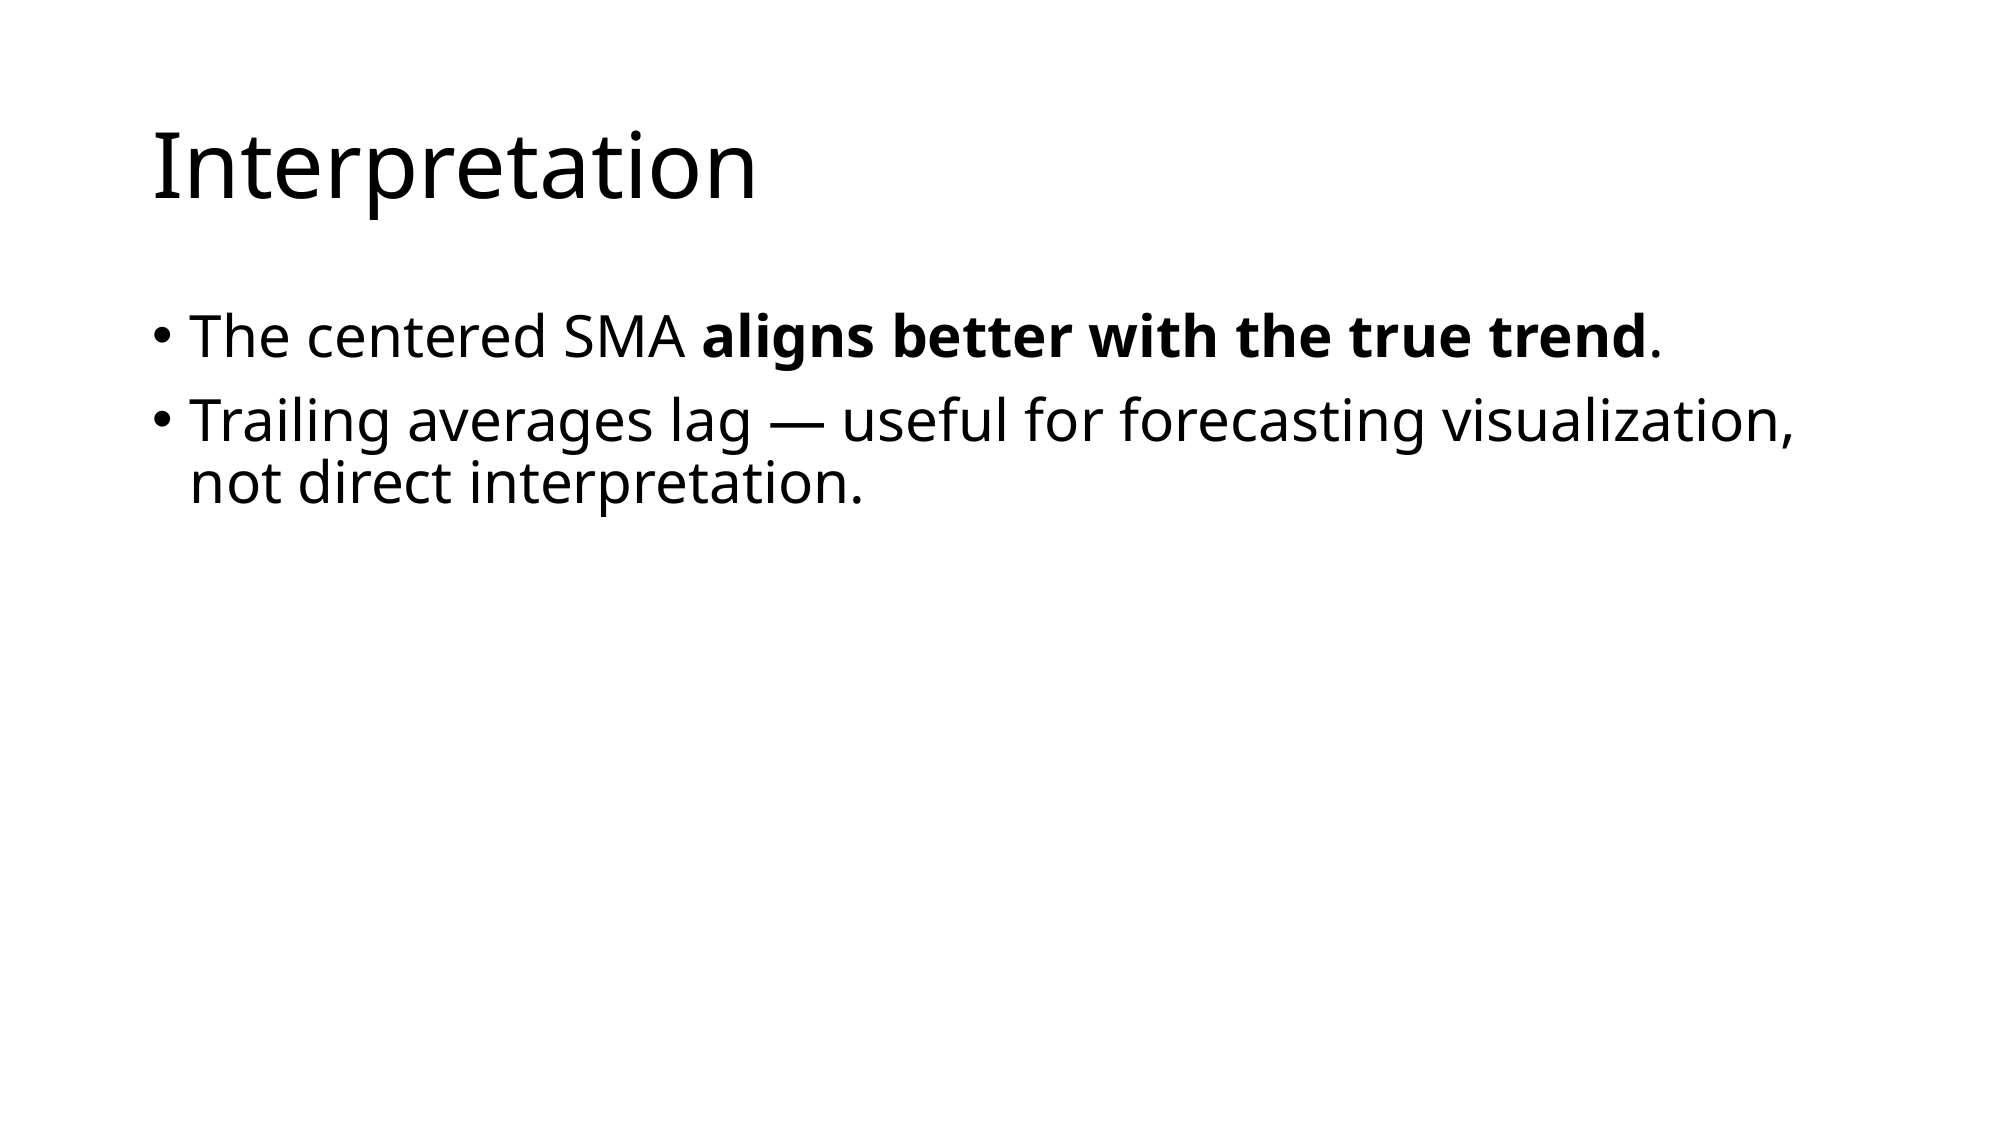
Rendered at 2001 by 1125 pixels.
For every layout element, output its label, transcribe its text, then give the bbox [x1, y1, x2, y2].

title Interpretation [137, 59, 1863, 278]
list The centered SMA aligns better with the true trend. Trailing averages lag — useful for forecasting visualization, not direct interpretation. [137, 299, 1863, 1014]
